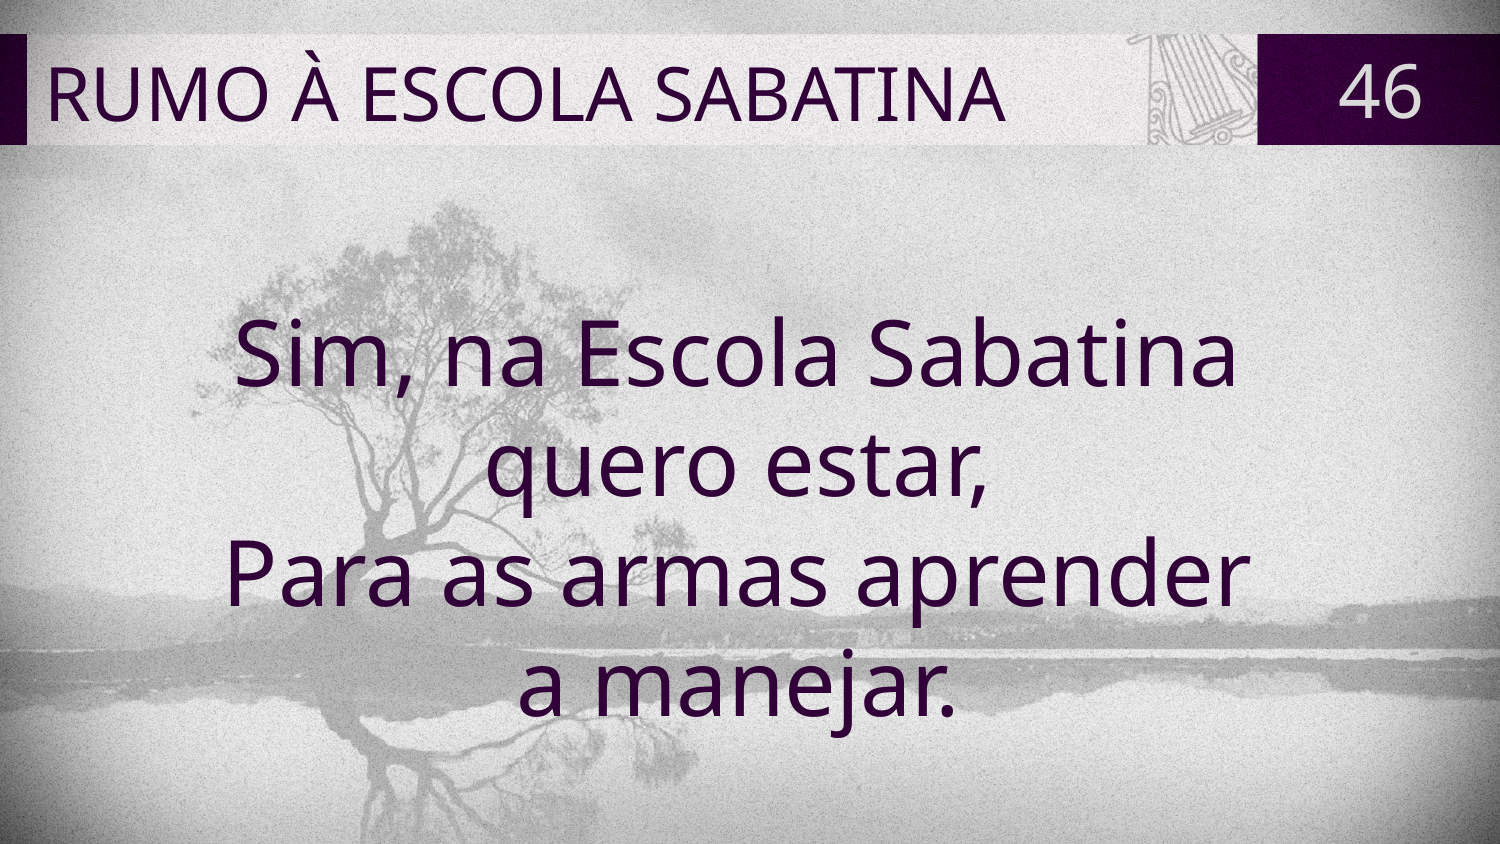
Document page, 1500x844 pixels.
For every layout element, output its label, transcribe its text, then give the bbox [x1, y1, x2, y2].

title RUMO À ESCOLA SABATINA [29, 33, 1258, 151]
list Sim, na Escola Sabatina quero estar, Para as armas aprender a manejar. [0, 185, 1500, 844]
list 46 [1281, 36, 1483, 143]
picture [0, 0, 1500, 185]
